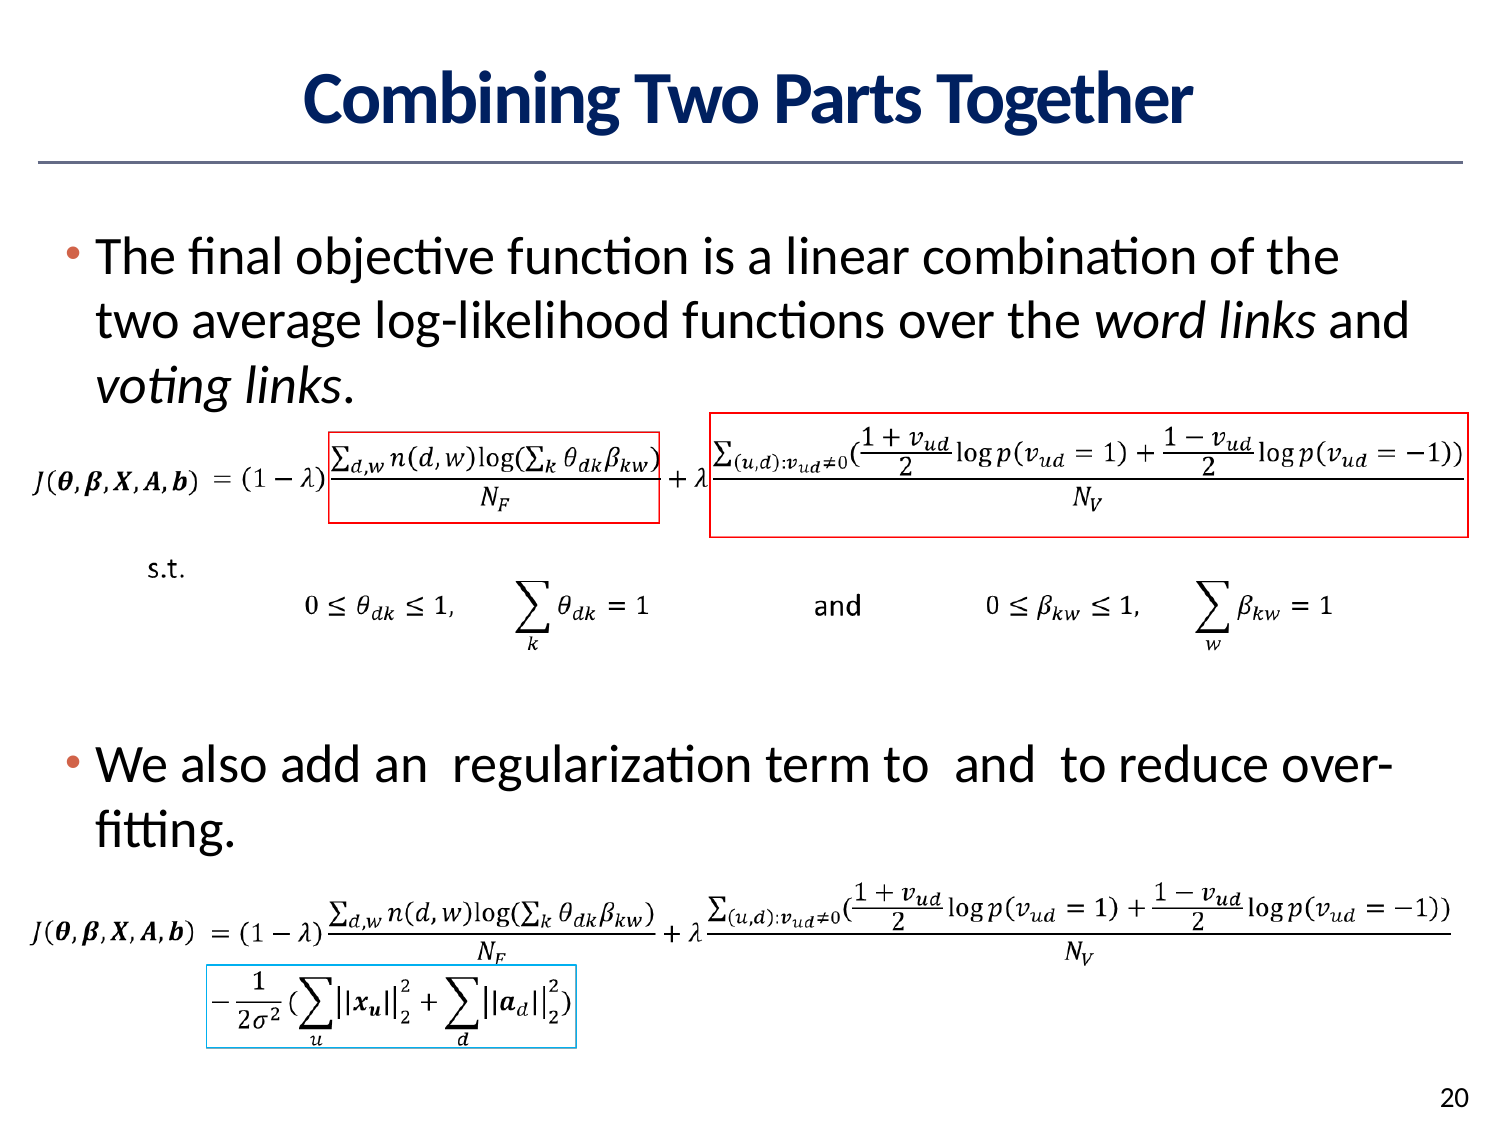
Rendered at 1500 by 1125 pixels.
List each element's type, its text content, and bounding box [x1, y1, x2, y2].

slide_number 19 [1425, 1071, 1500, 1125]
picture [0, 412, 1500, 657]
picture [0, 869, 1500, 1053]
title Combining Two Parts Together [75, 24, 1425, 163]
